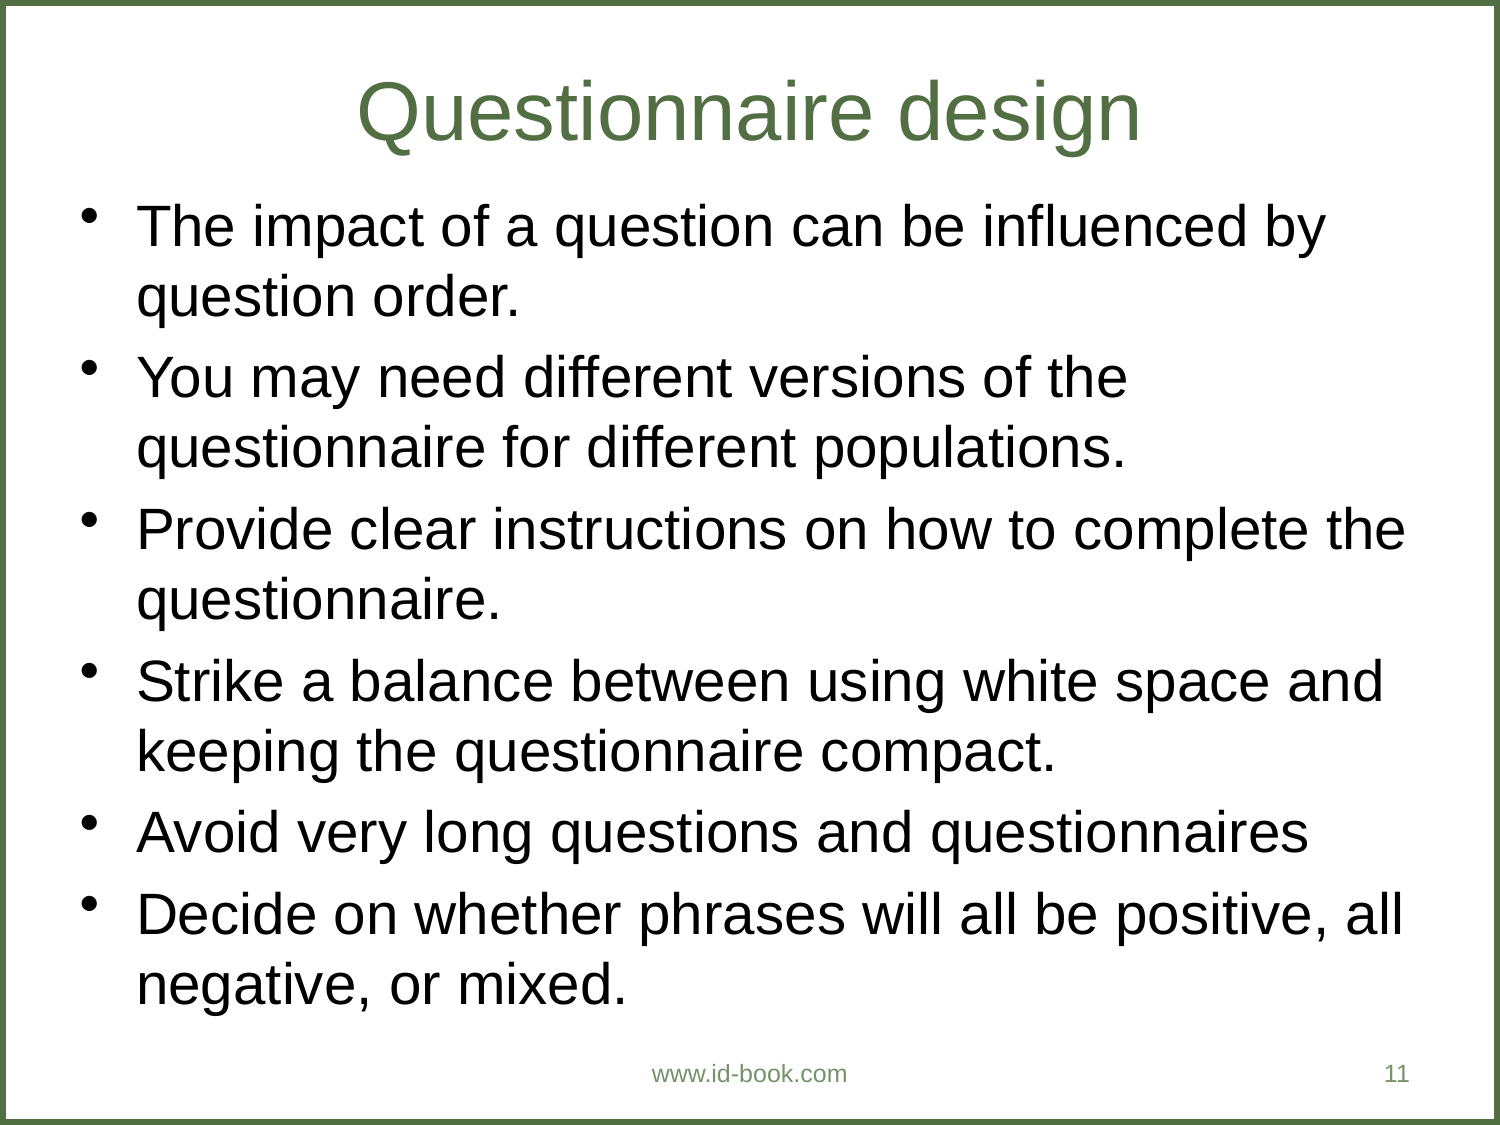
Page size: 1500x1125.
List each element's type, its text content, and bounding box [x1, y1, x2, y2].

text_box The impact of a question can be influenced by question order. You may need different versions of the questionnaire for different populations. Provide clear instructions on how to complete the questionnaire. Strike a balance between using white space and keeping the questionnaire compact. Avoid very long questions and questionnaires Decide on whether phrases will all be positive, all negative, or mixed. [64, 180, 1459, 1020]
text_box Questionnaire design [112, 33, 1388, 180]
slide_number 11 [1074, 1042, 1425, 1103]
footer www.id-book.com [512, 1042, 988, 1103]
